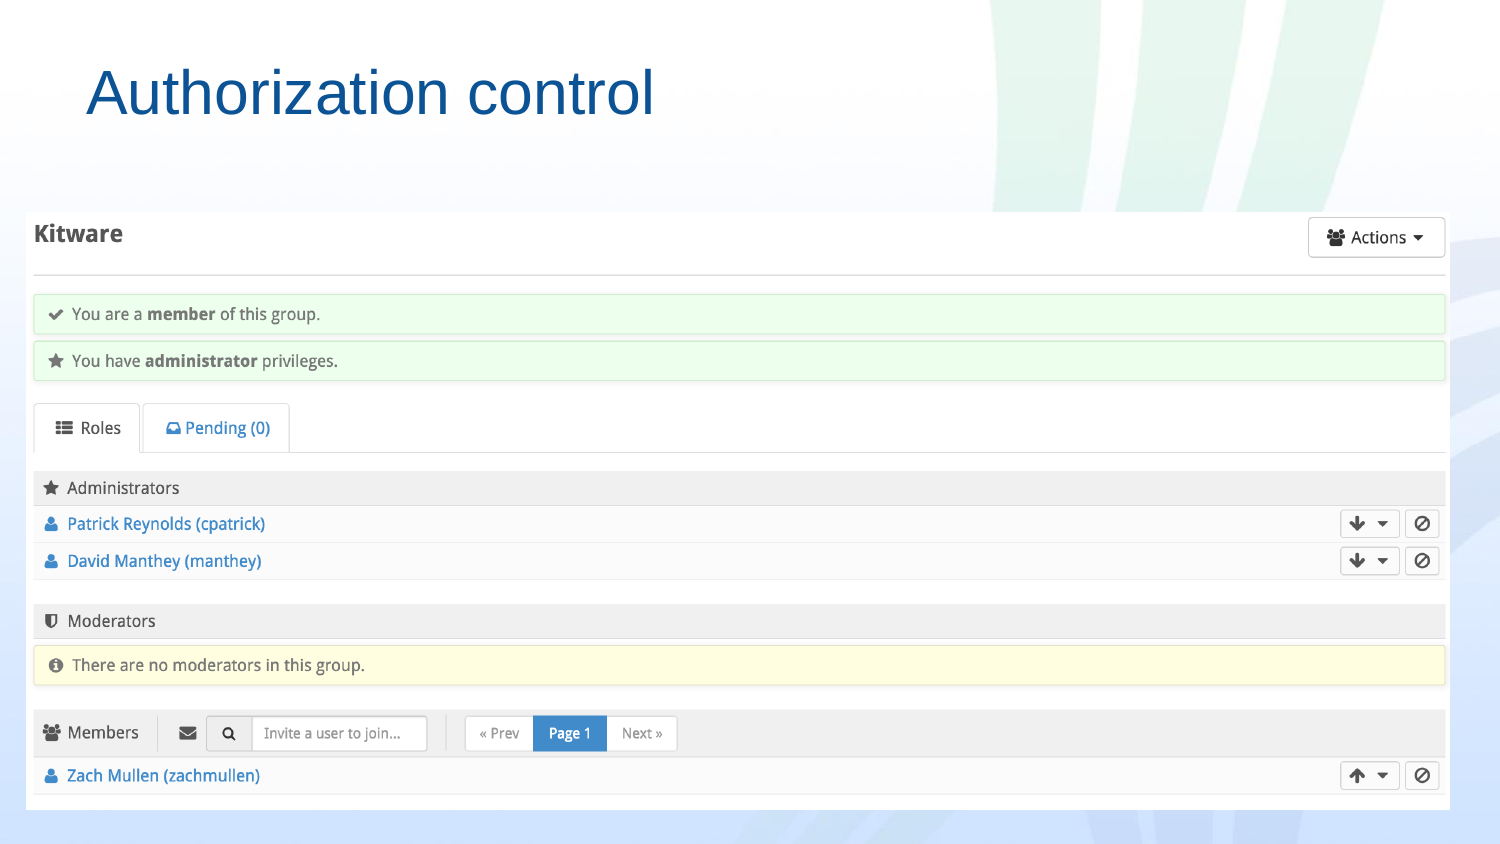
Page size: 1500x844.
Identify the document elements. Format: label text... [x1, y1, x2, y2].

title Authorization control [75, 18, 1425, 160]
picture [0, 0, 1500, 844]
